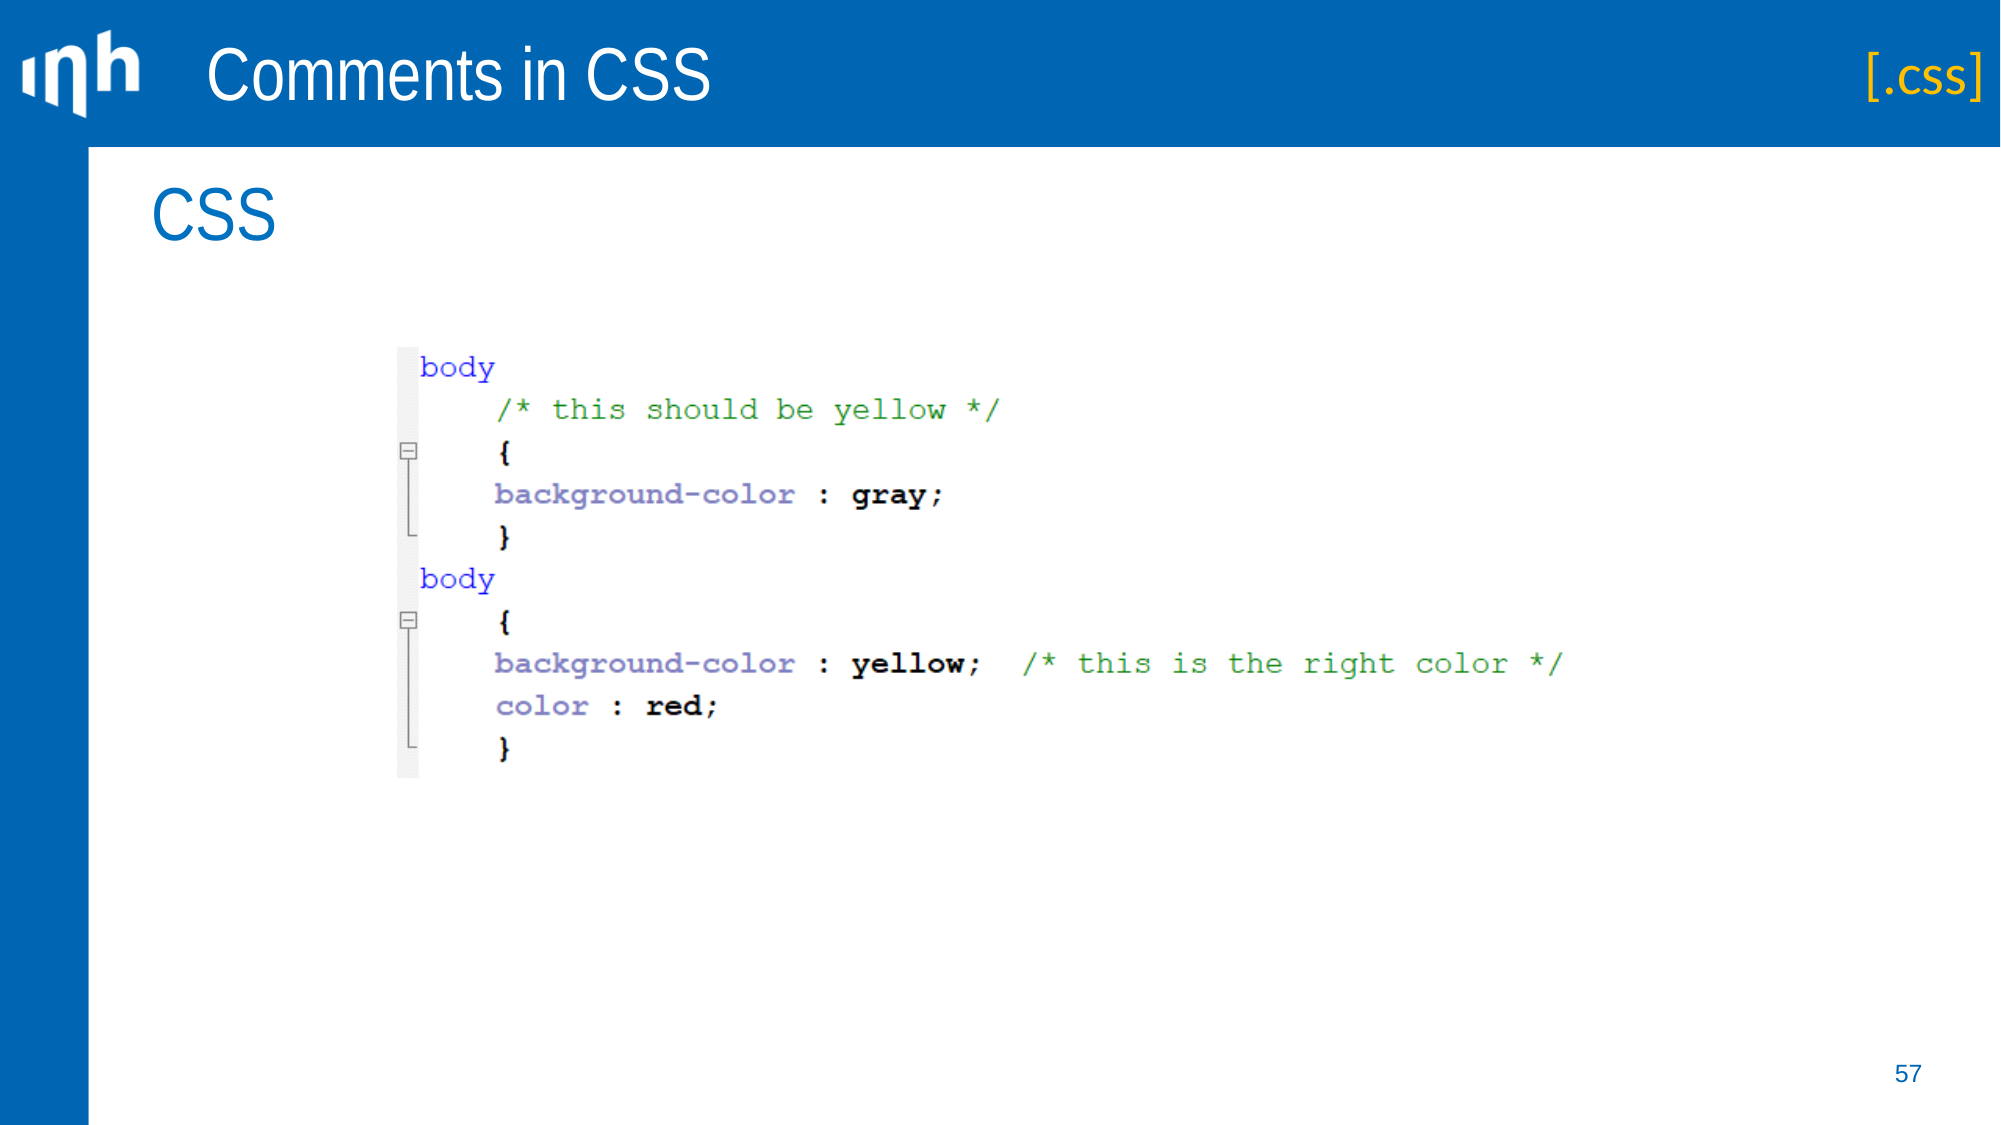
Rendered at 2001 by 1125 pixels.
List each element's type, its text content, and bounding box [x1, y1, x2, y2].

text_box CSS [136, 157, 1636, 264]
picture [0, 0, 2001, 1125]
text_box 57 [1782, 1042, 1938, 1103]
text_box Comments in CSS [191, 18, 1691, 125]
text_box [.css] [1755, 28, 2000, 114]
